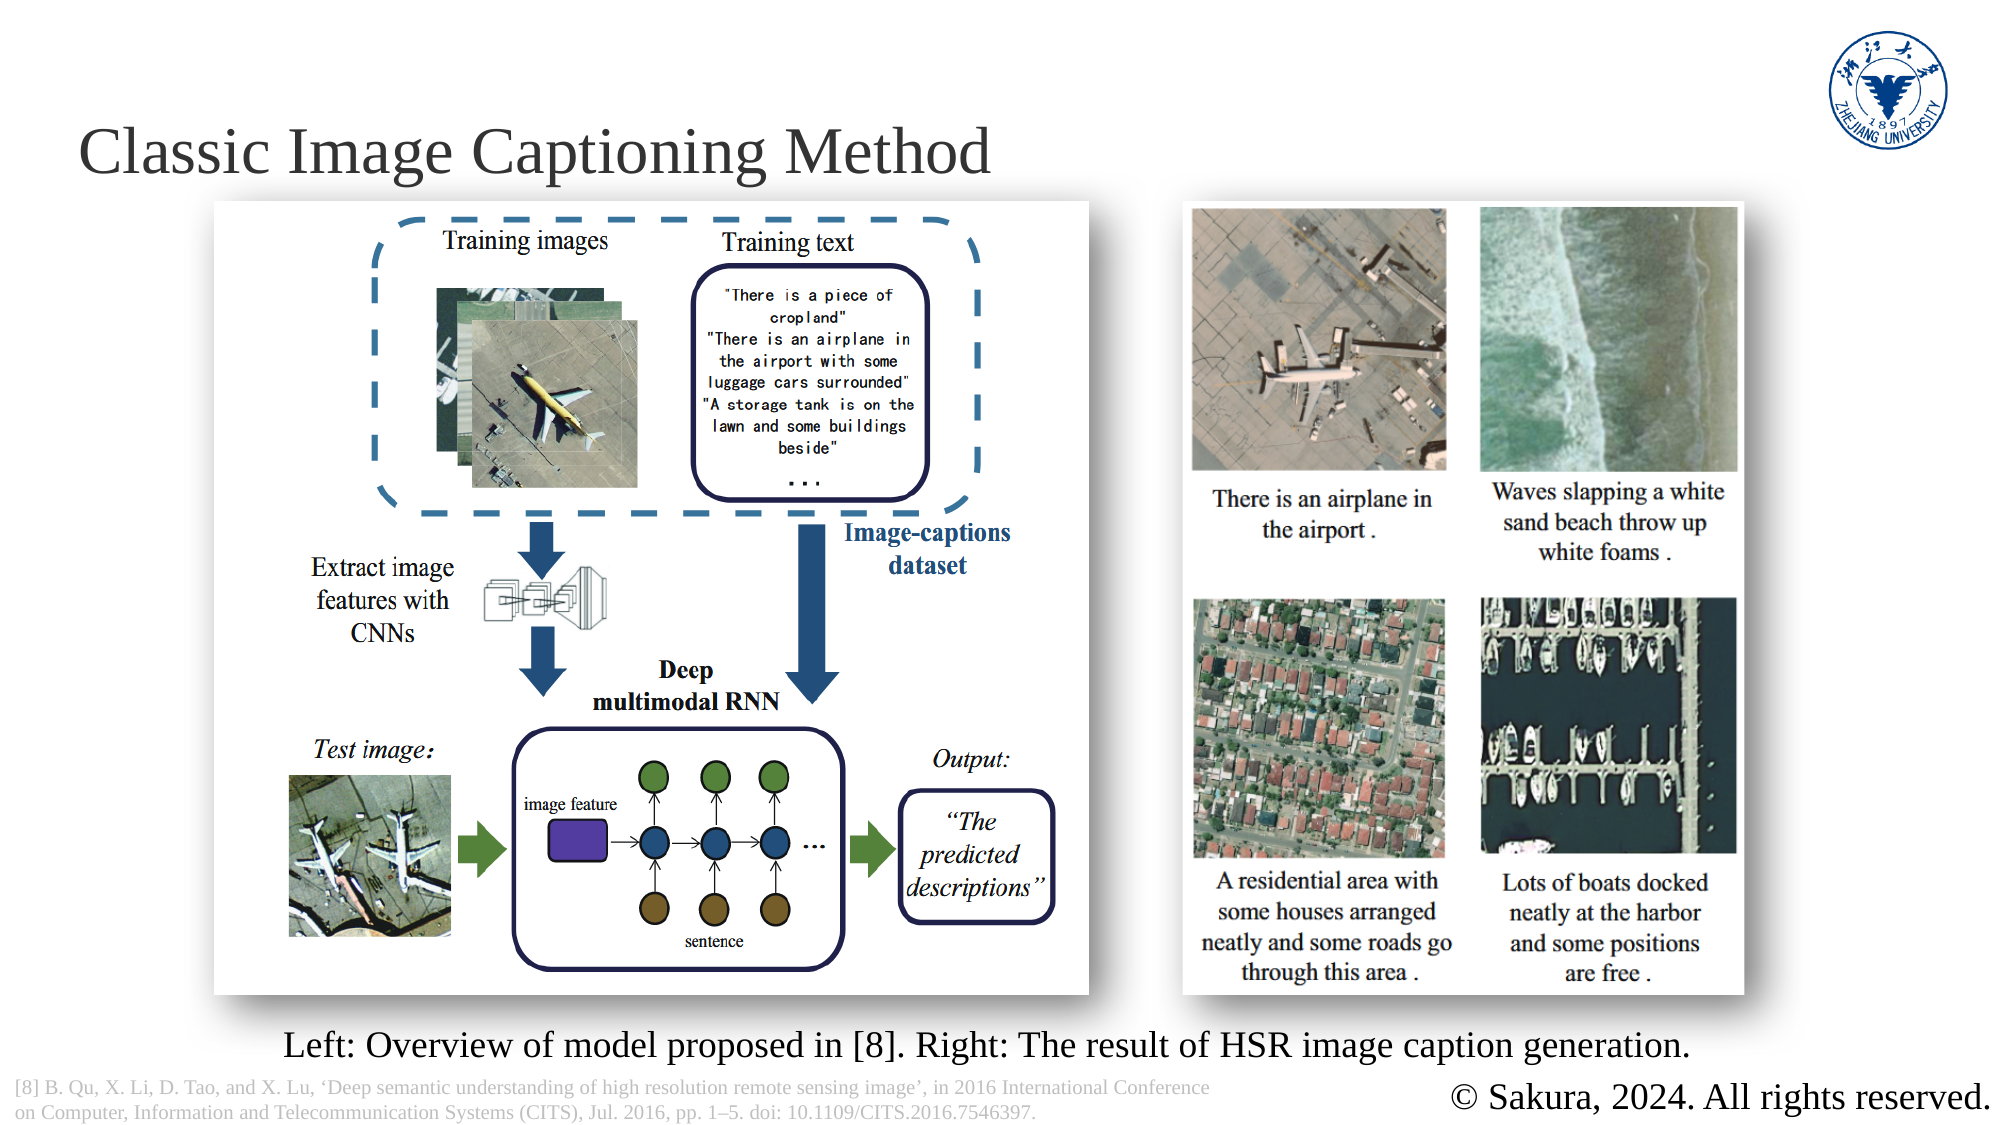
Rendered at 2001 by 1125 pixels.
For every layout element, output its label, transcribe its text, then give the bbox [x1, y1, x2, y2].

text_box Classic Image Captioning Method [63, 99, 1009, 195]
text_box Left: Overview of model proposed in [8]. Right: The result of HSR image caption generation. [59, 1013, 1433, 1073]
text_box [1433, 22, 2000, 1125]
picture [214, 201, 1089, 995]
text_box [8] B. Qu, X. Li, D. Tao, and X. Lu, ‘Deep semantic understanding of high resolution remote sensing image’, in 2016 International Conference on Computer, Information and Telecommunication Systems (CITS), Jul. 2016, pp. 1–5. doi: 10.1109/CITS.2016.7546397. [0, 1066, 1226, 1125]
picture [1182, 201, 1433, 995]
